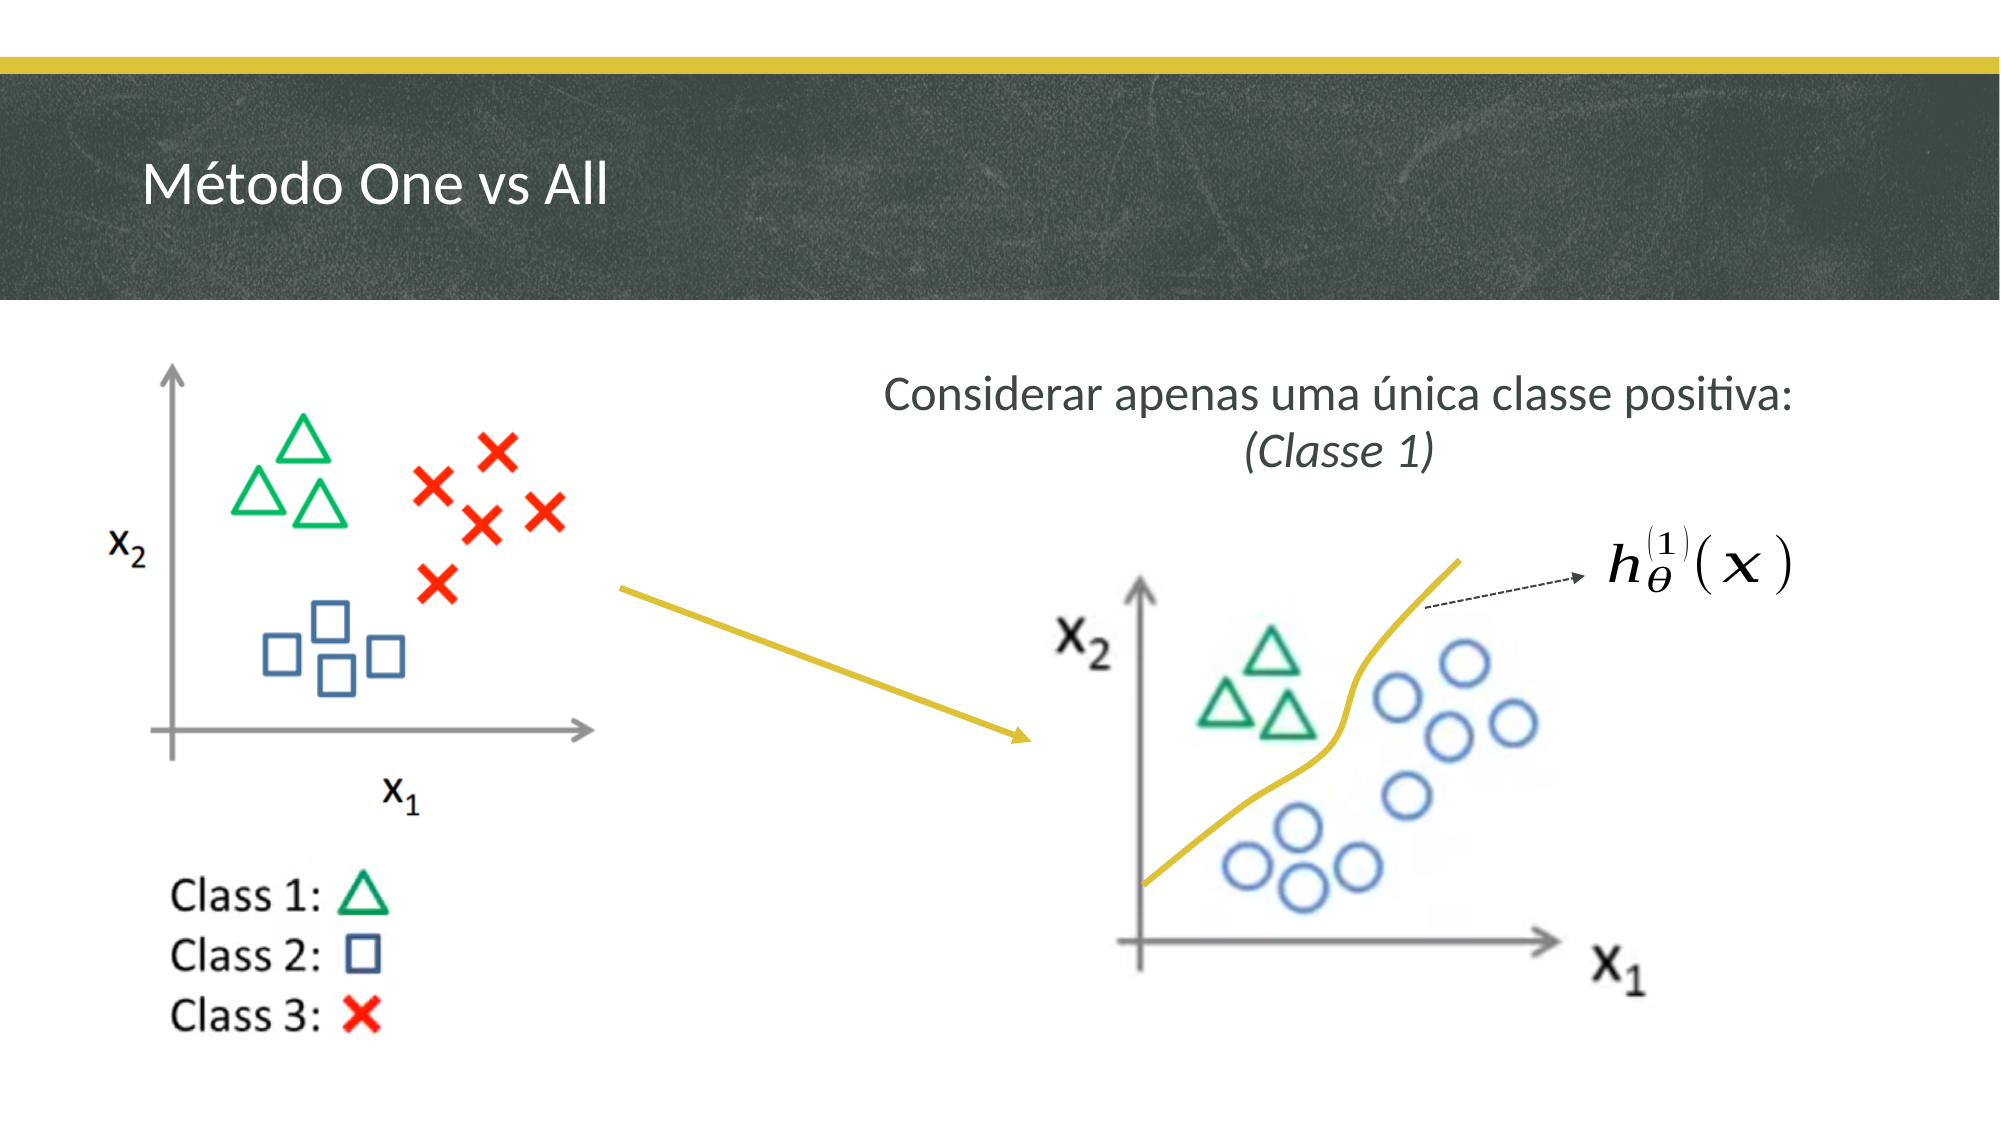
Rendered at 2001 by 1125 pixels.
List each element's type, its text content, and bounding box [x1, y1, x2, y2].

picture [160, 853, 399, 1054]
picture [100, 348, 620, 828]
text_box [619, 587, 1032, 742]
text_box Considerar apenas uma única classe positiva: (Classe 1) [863, 348, 1815, 495]
picture [0, 74, 2000, 300]
title Método One vs All [126, 71, 1892, 296]
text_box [1424, 575, 1585, 608]
picture [1031, 558, 1672, 1030]
